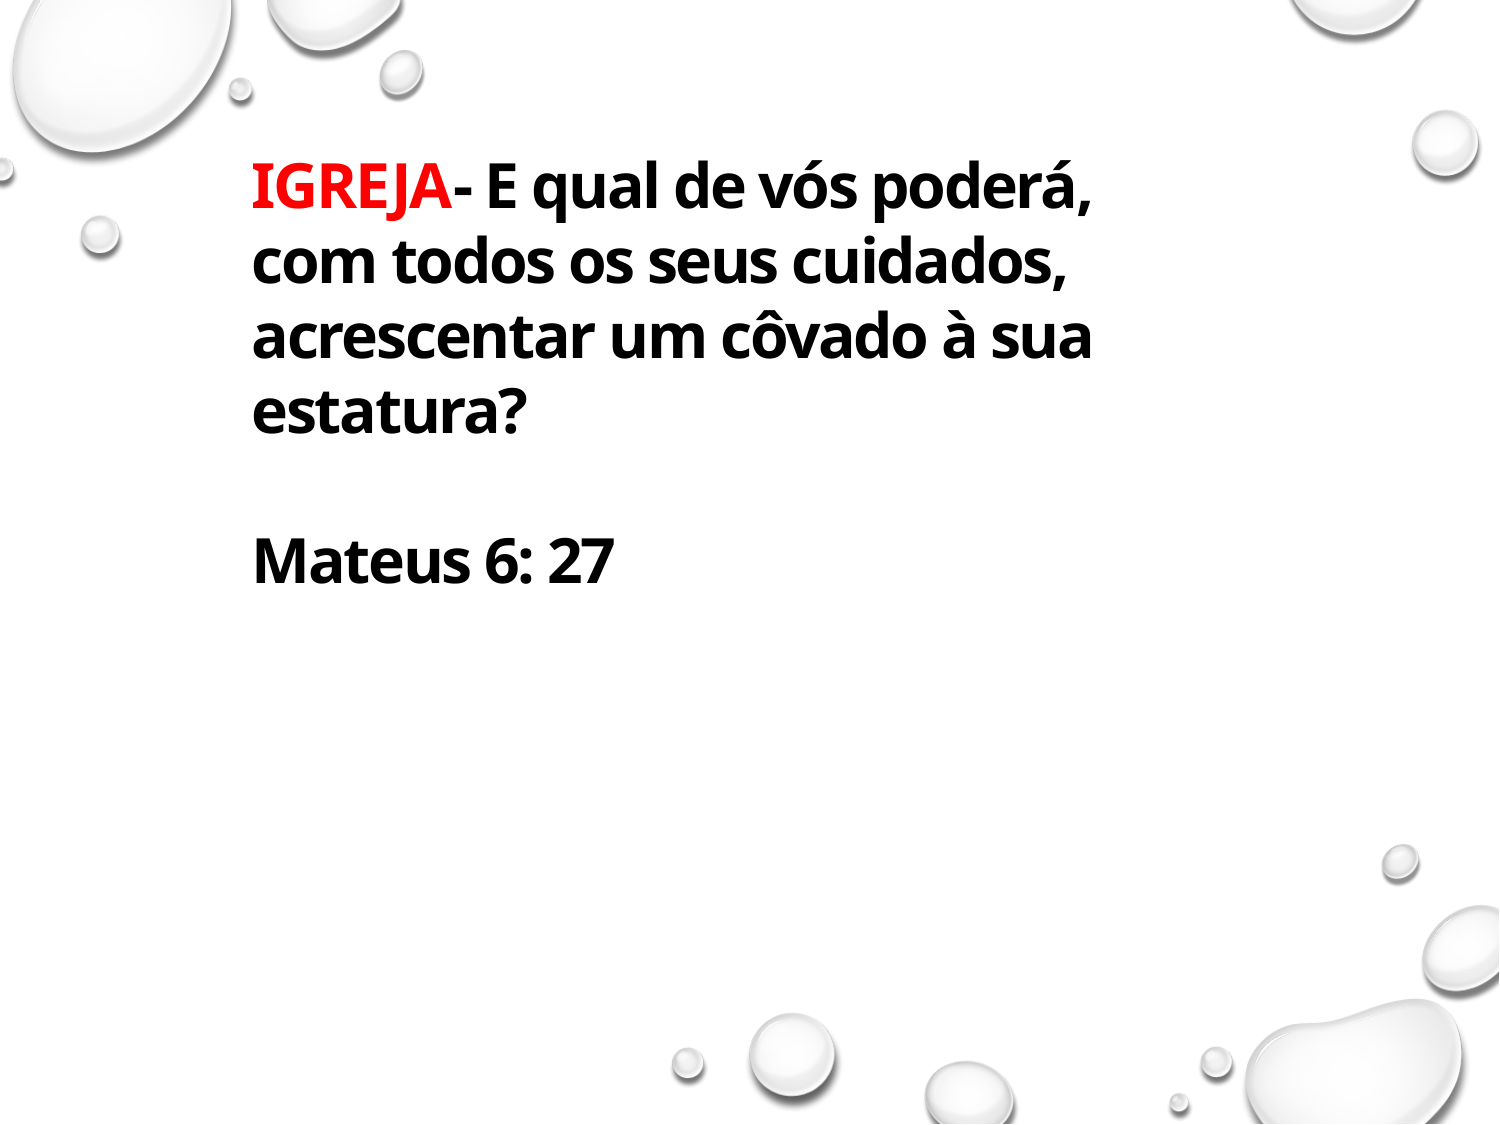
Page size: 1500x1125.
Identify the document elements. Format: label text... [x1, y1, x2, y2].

text_box IGREJA- E qual de vós poderá, com todos os seus cuidados, acrescentar um côvado à sua estatura? Mateus 6: 27 [240, 140, 1215, 602]
picture [0, 0, 1499, 1124]
